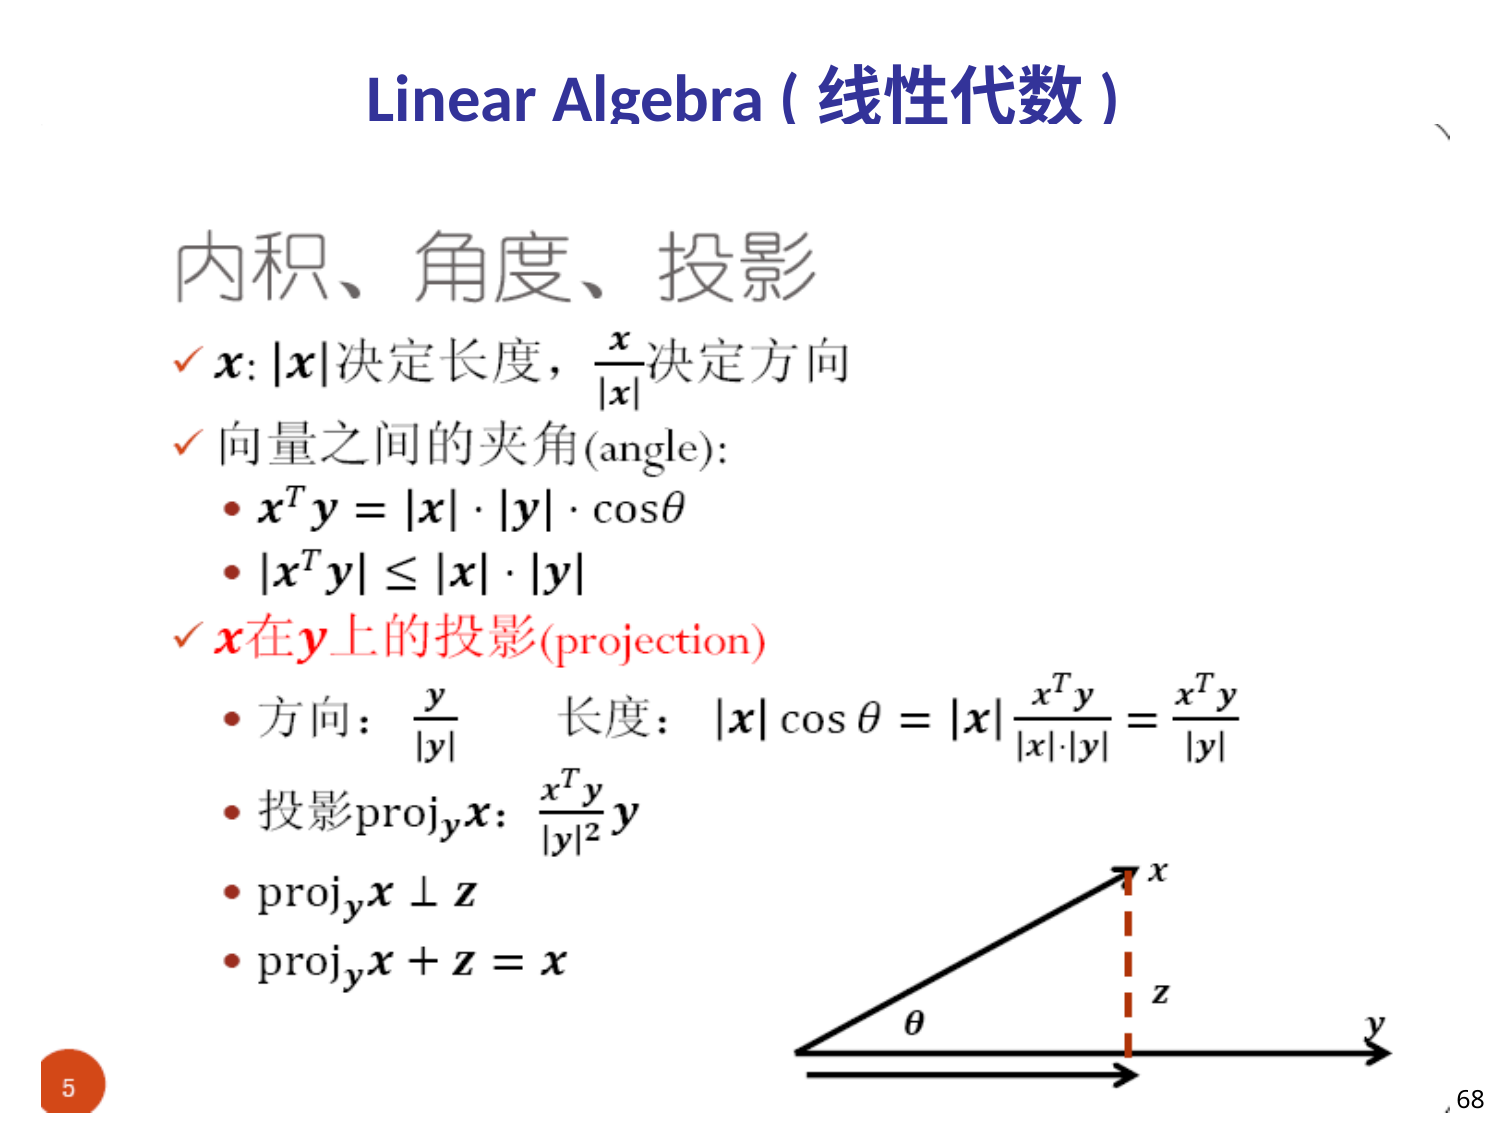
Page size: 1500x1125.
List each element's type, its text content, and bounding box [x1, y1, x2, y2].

picture [41, 124, 1451, 1114]
title Linear Algebra (线性代数) [24, 24, 1463, 126]
slide_number 68 [1187, 1062, 1500, 1125]
